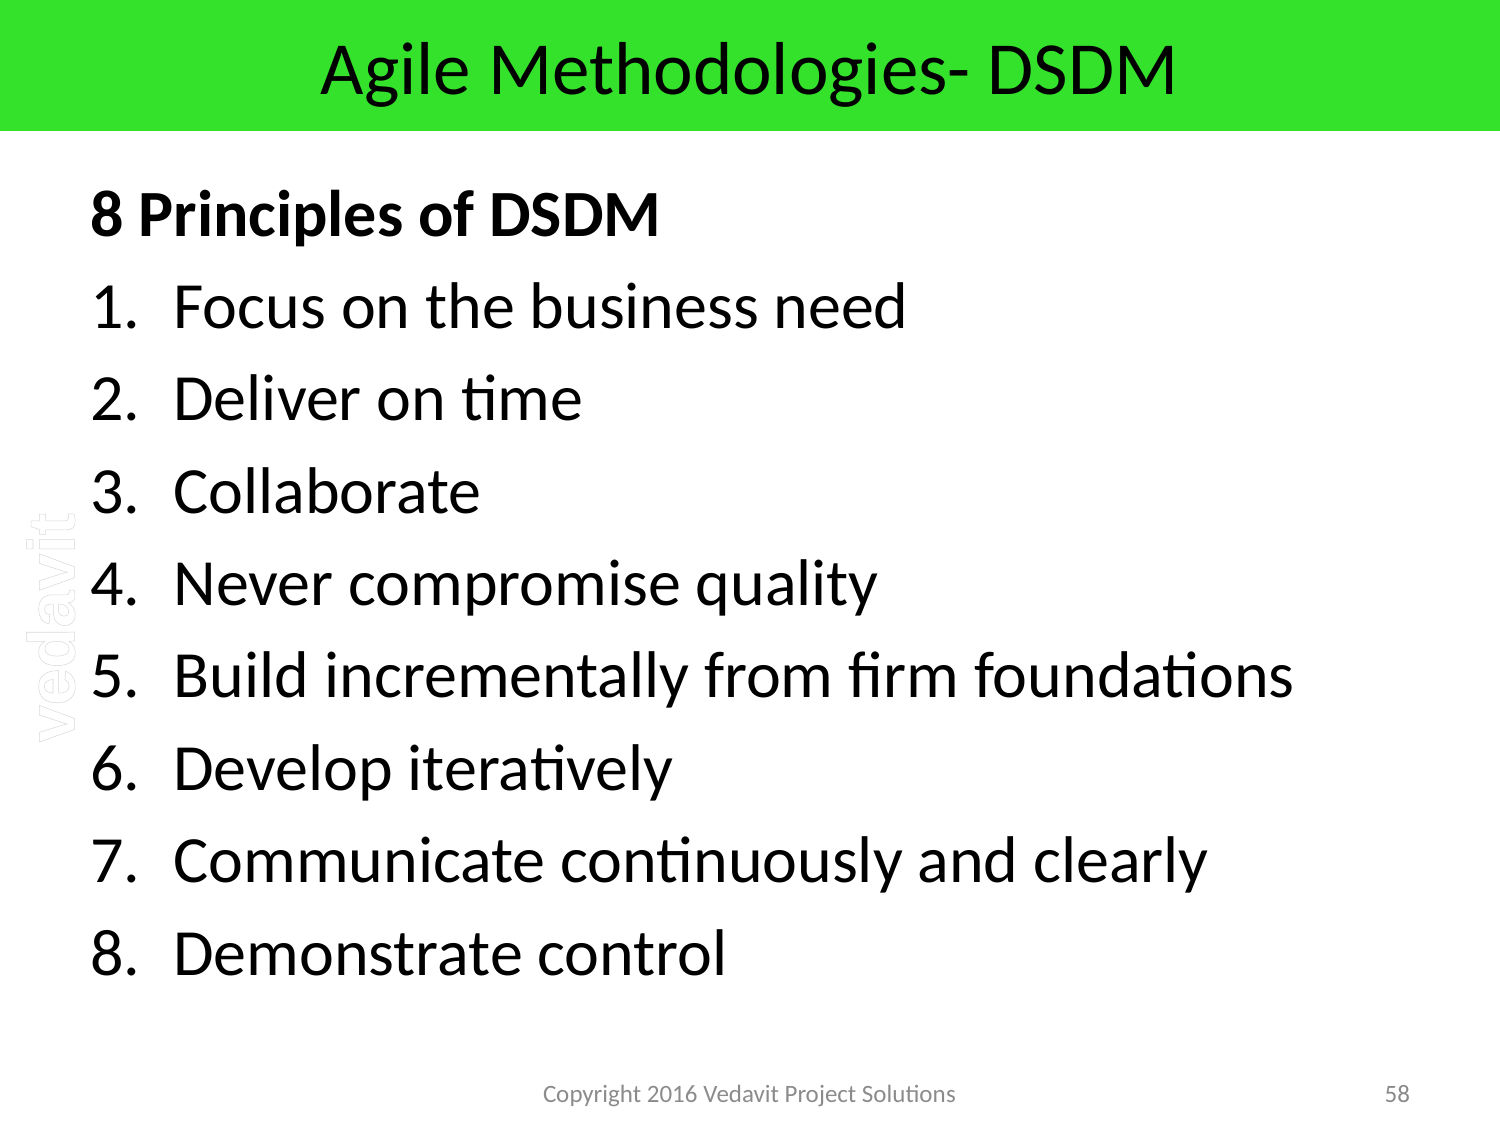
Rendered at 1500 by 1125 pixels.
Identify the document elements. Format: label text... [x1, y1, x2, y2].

slide_number 58 [1074, 1062, 1425, 1123]
list 8 Principles of DSDM Focus on the business need Deliver on time Collaborate Never compromise quality Build incrementally from firm foundations Develop iteratively Communicate continuously and clearly Demonstrate control [75, 162, 1425, 1000]
footer Copyright 2016 Vedavit Project Solutions [512, 1062, 988, 1123]
title Agile Methodologies- DSDM [0, 0, 1500, 131]
